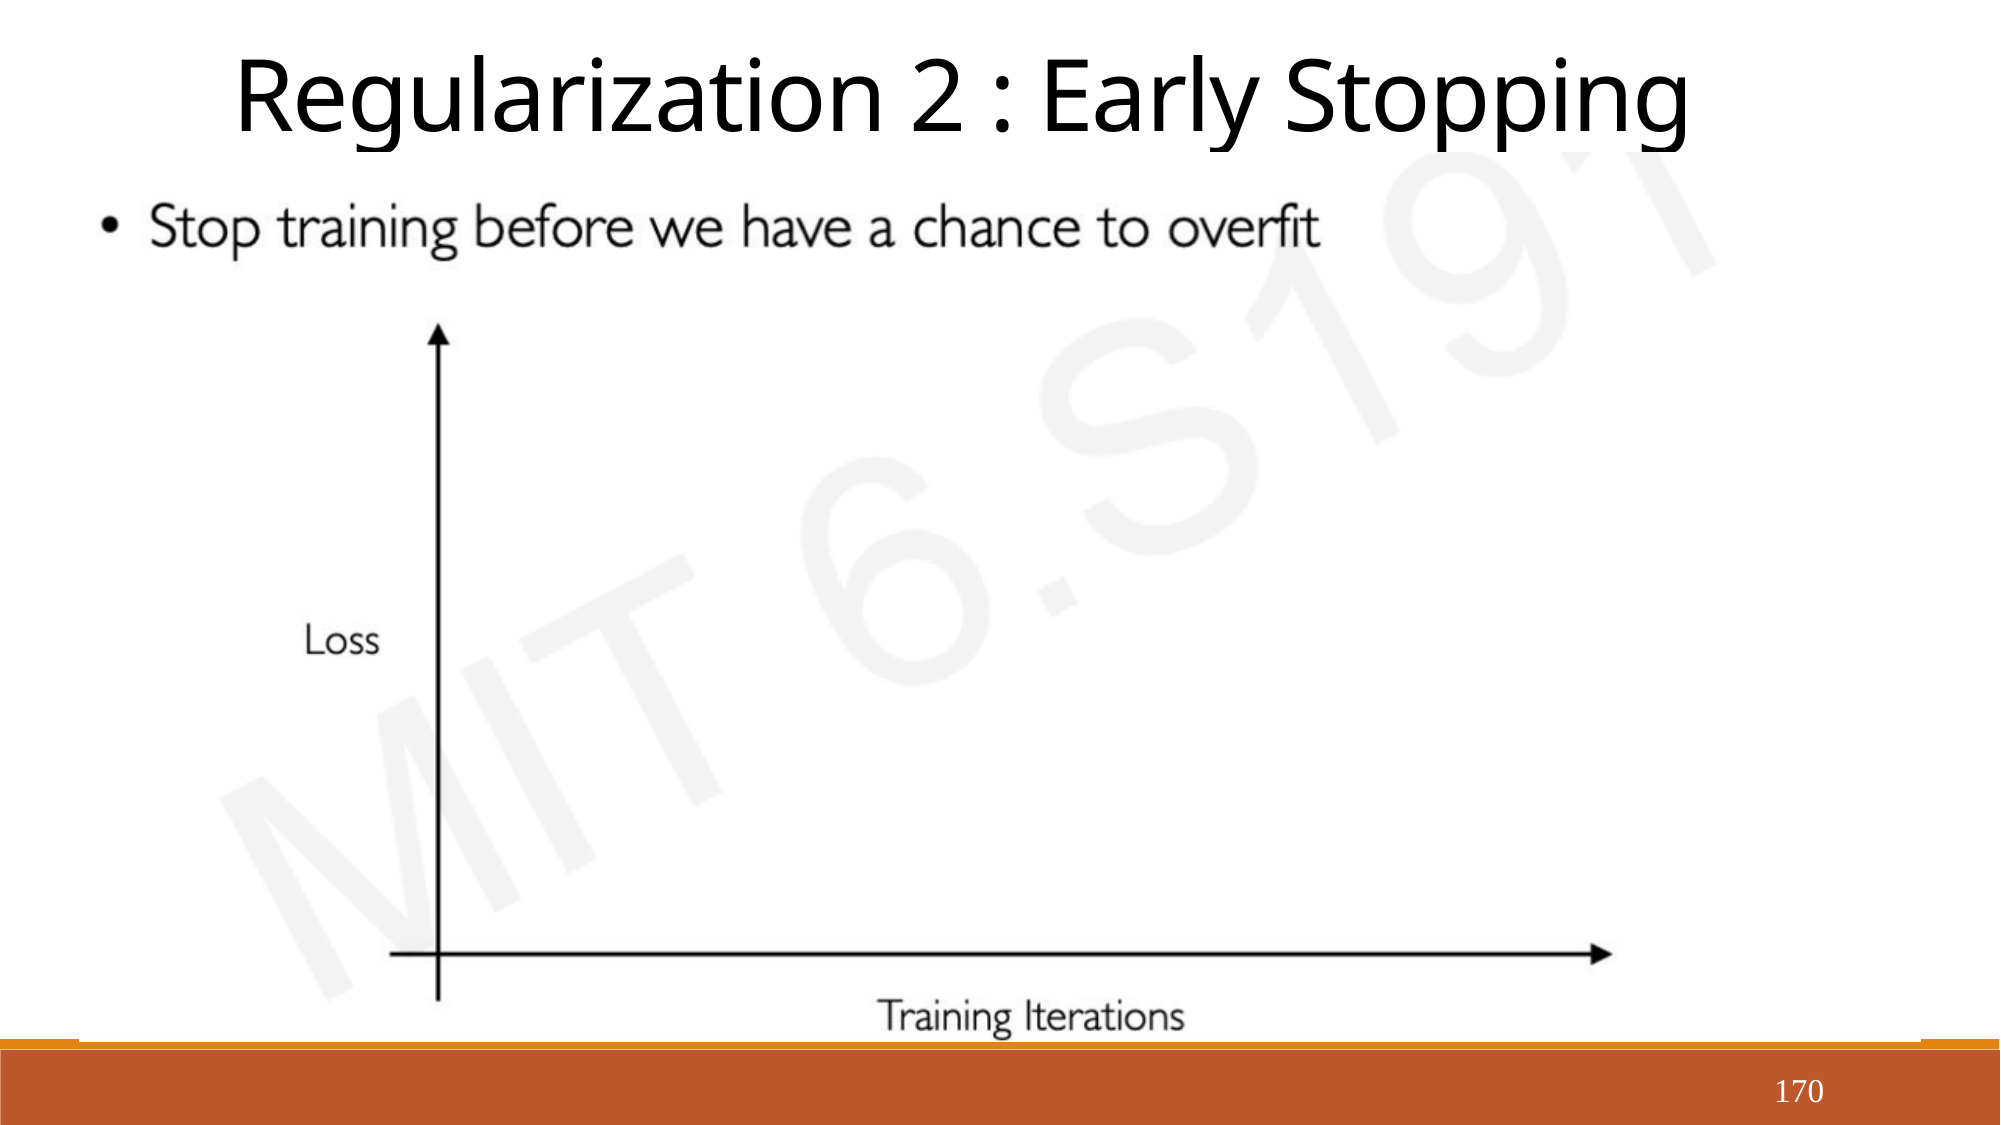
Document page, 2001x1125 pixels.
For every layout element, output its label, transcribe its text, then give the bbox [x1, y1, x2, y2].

text_box Regularization 2 : Early Stopping [29, 31, 1840, 152]
picture [78, 151, 1921, 1042]
slide_number 170 [1624, 1059, 1840, 1120]
